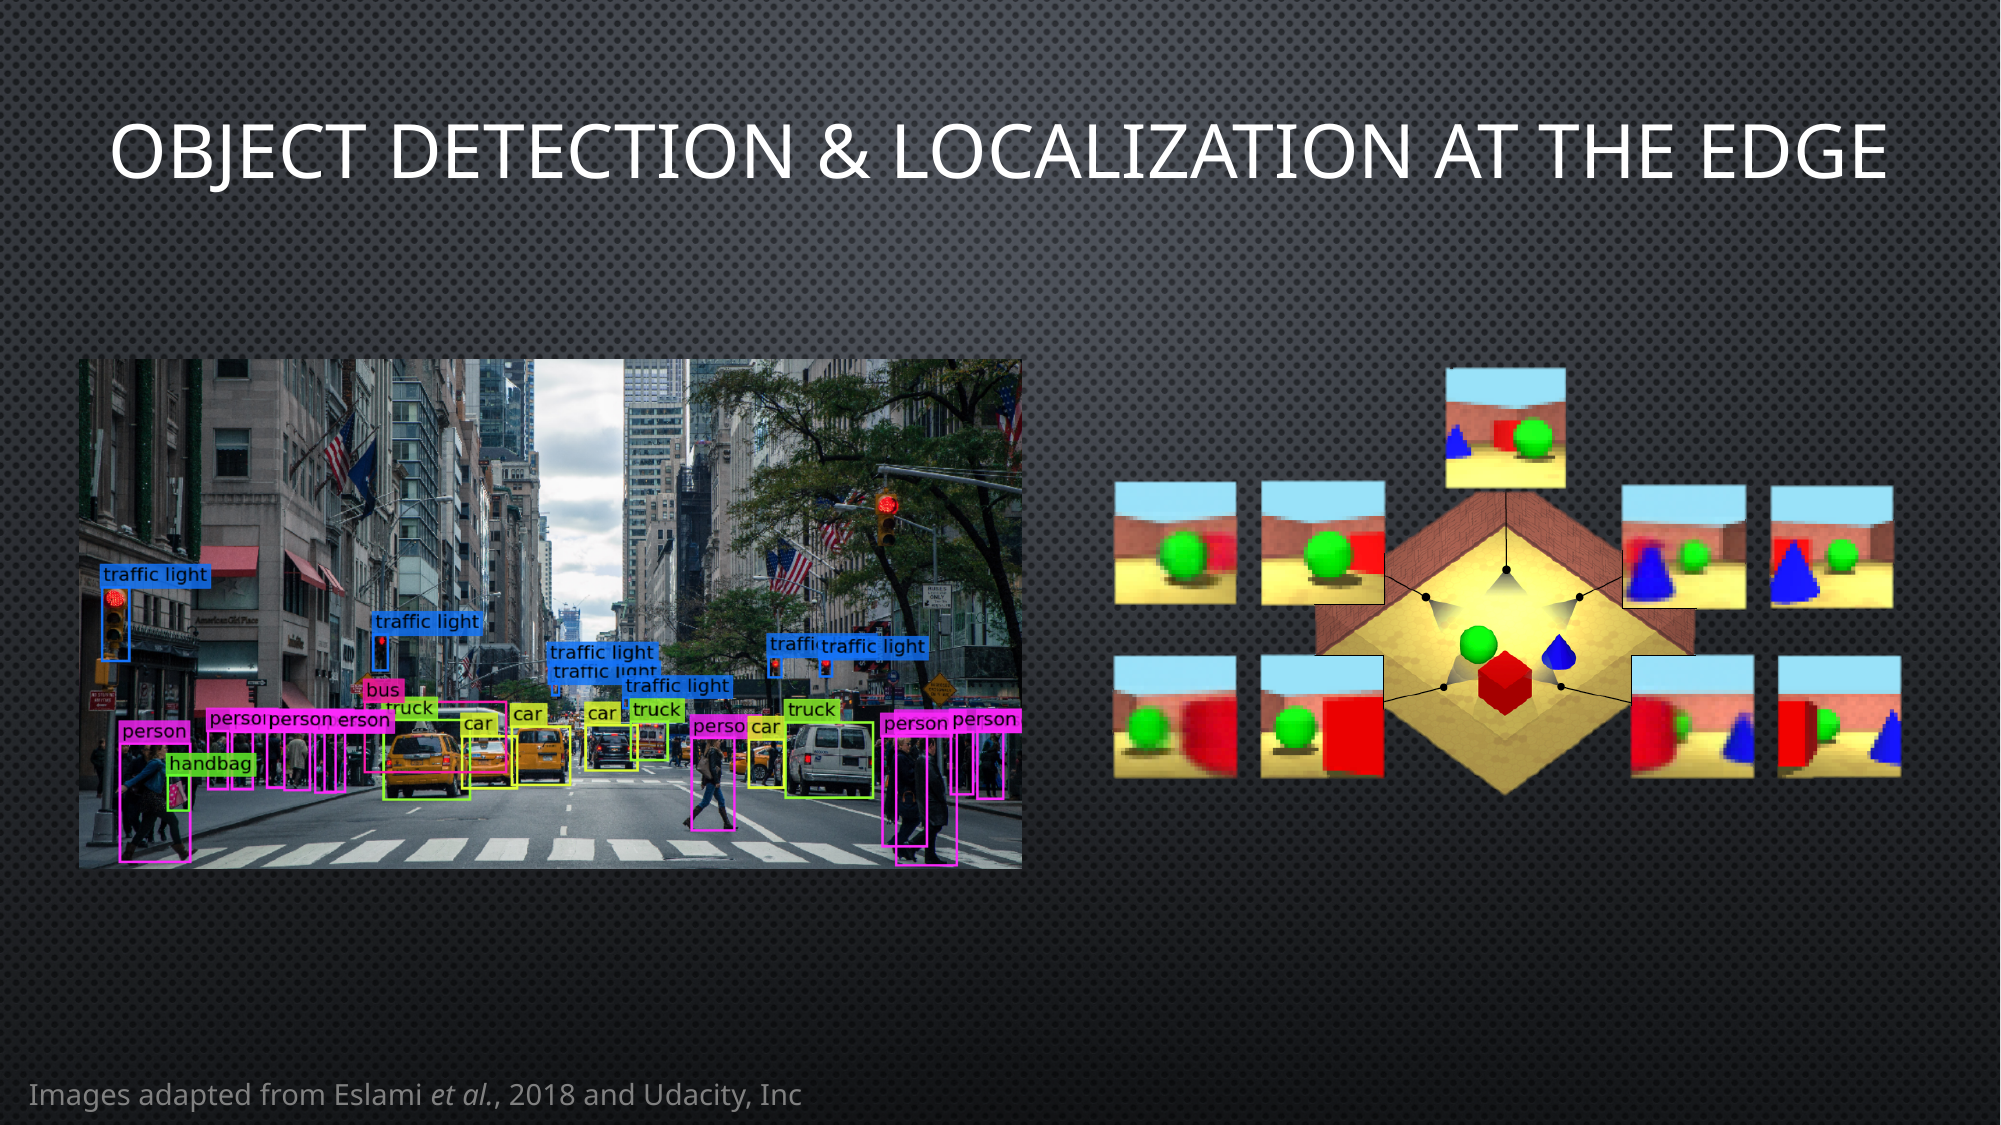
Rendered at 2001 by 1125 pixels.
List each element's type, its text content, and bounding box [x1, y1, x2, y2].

title Object Detection & Localization at the Edge [0, 13, 2000, 284]
text_box Images adapted from Eslami et al., 2018 and Udacity, Inc [14, 1068, 971, 1119]
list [1049, 269, 1950, 869]
picture [79, 358, 1022, 869]
